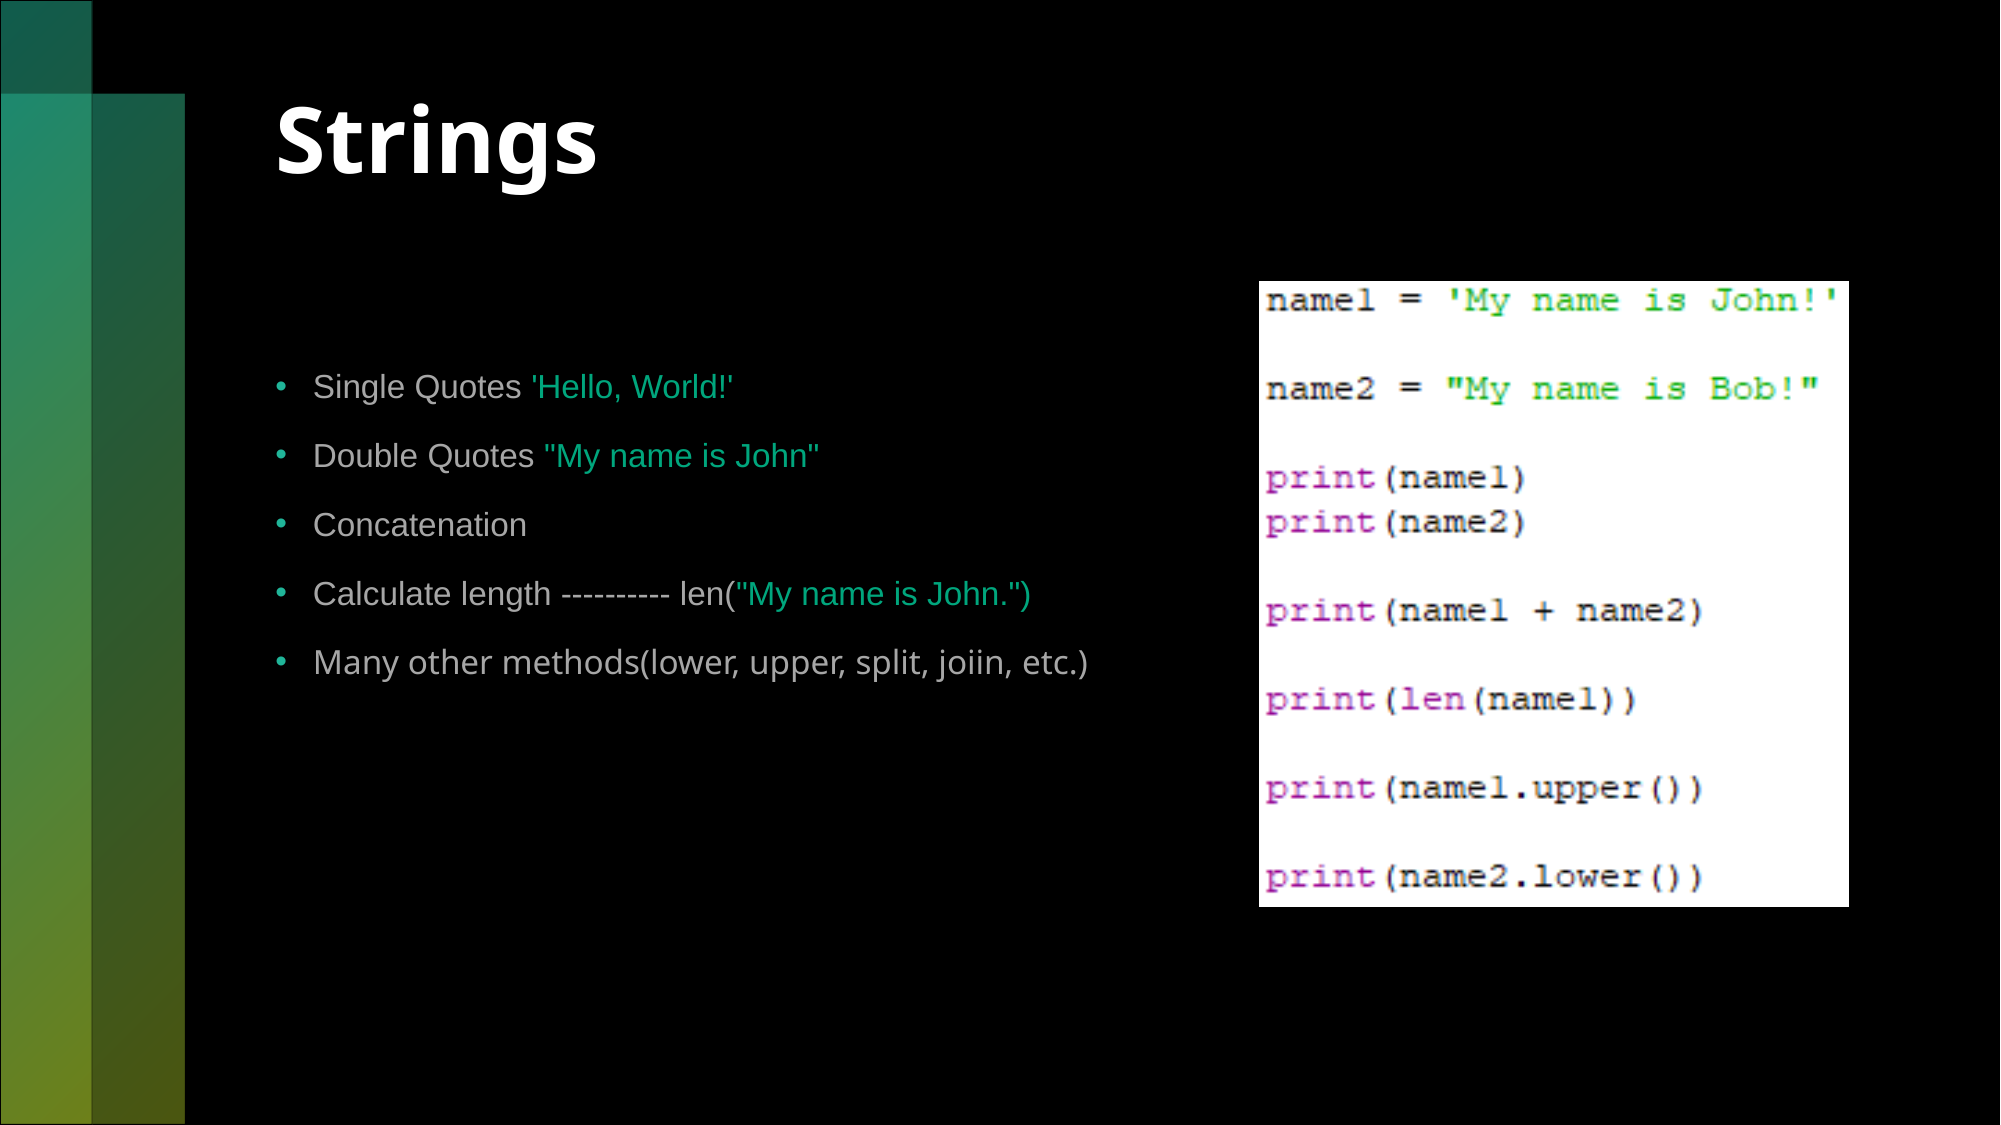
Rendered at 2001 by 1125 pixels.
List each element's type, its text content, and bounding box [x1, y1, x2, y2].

list Single Quotes 'Hello, World!' Double Quotes "My name is John" Concatenation Calculate length ---------- len("My name is John.") Many other methods(lower, upper, split, joiin, etc.) [260, 354, 1817, 999]
title Strings [260, 74, 1817, 329]
picture [1259, 281, 1849, 907]
